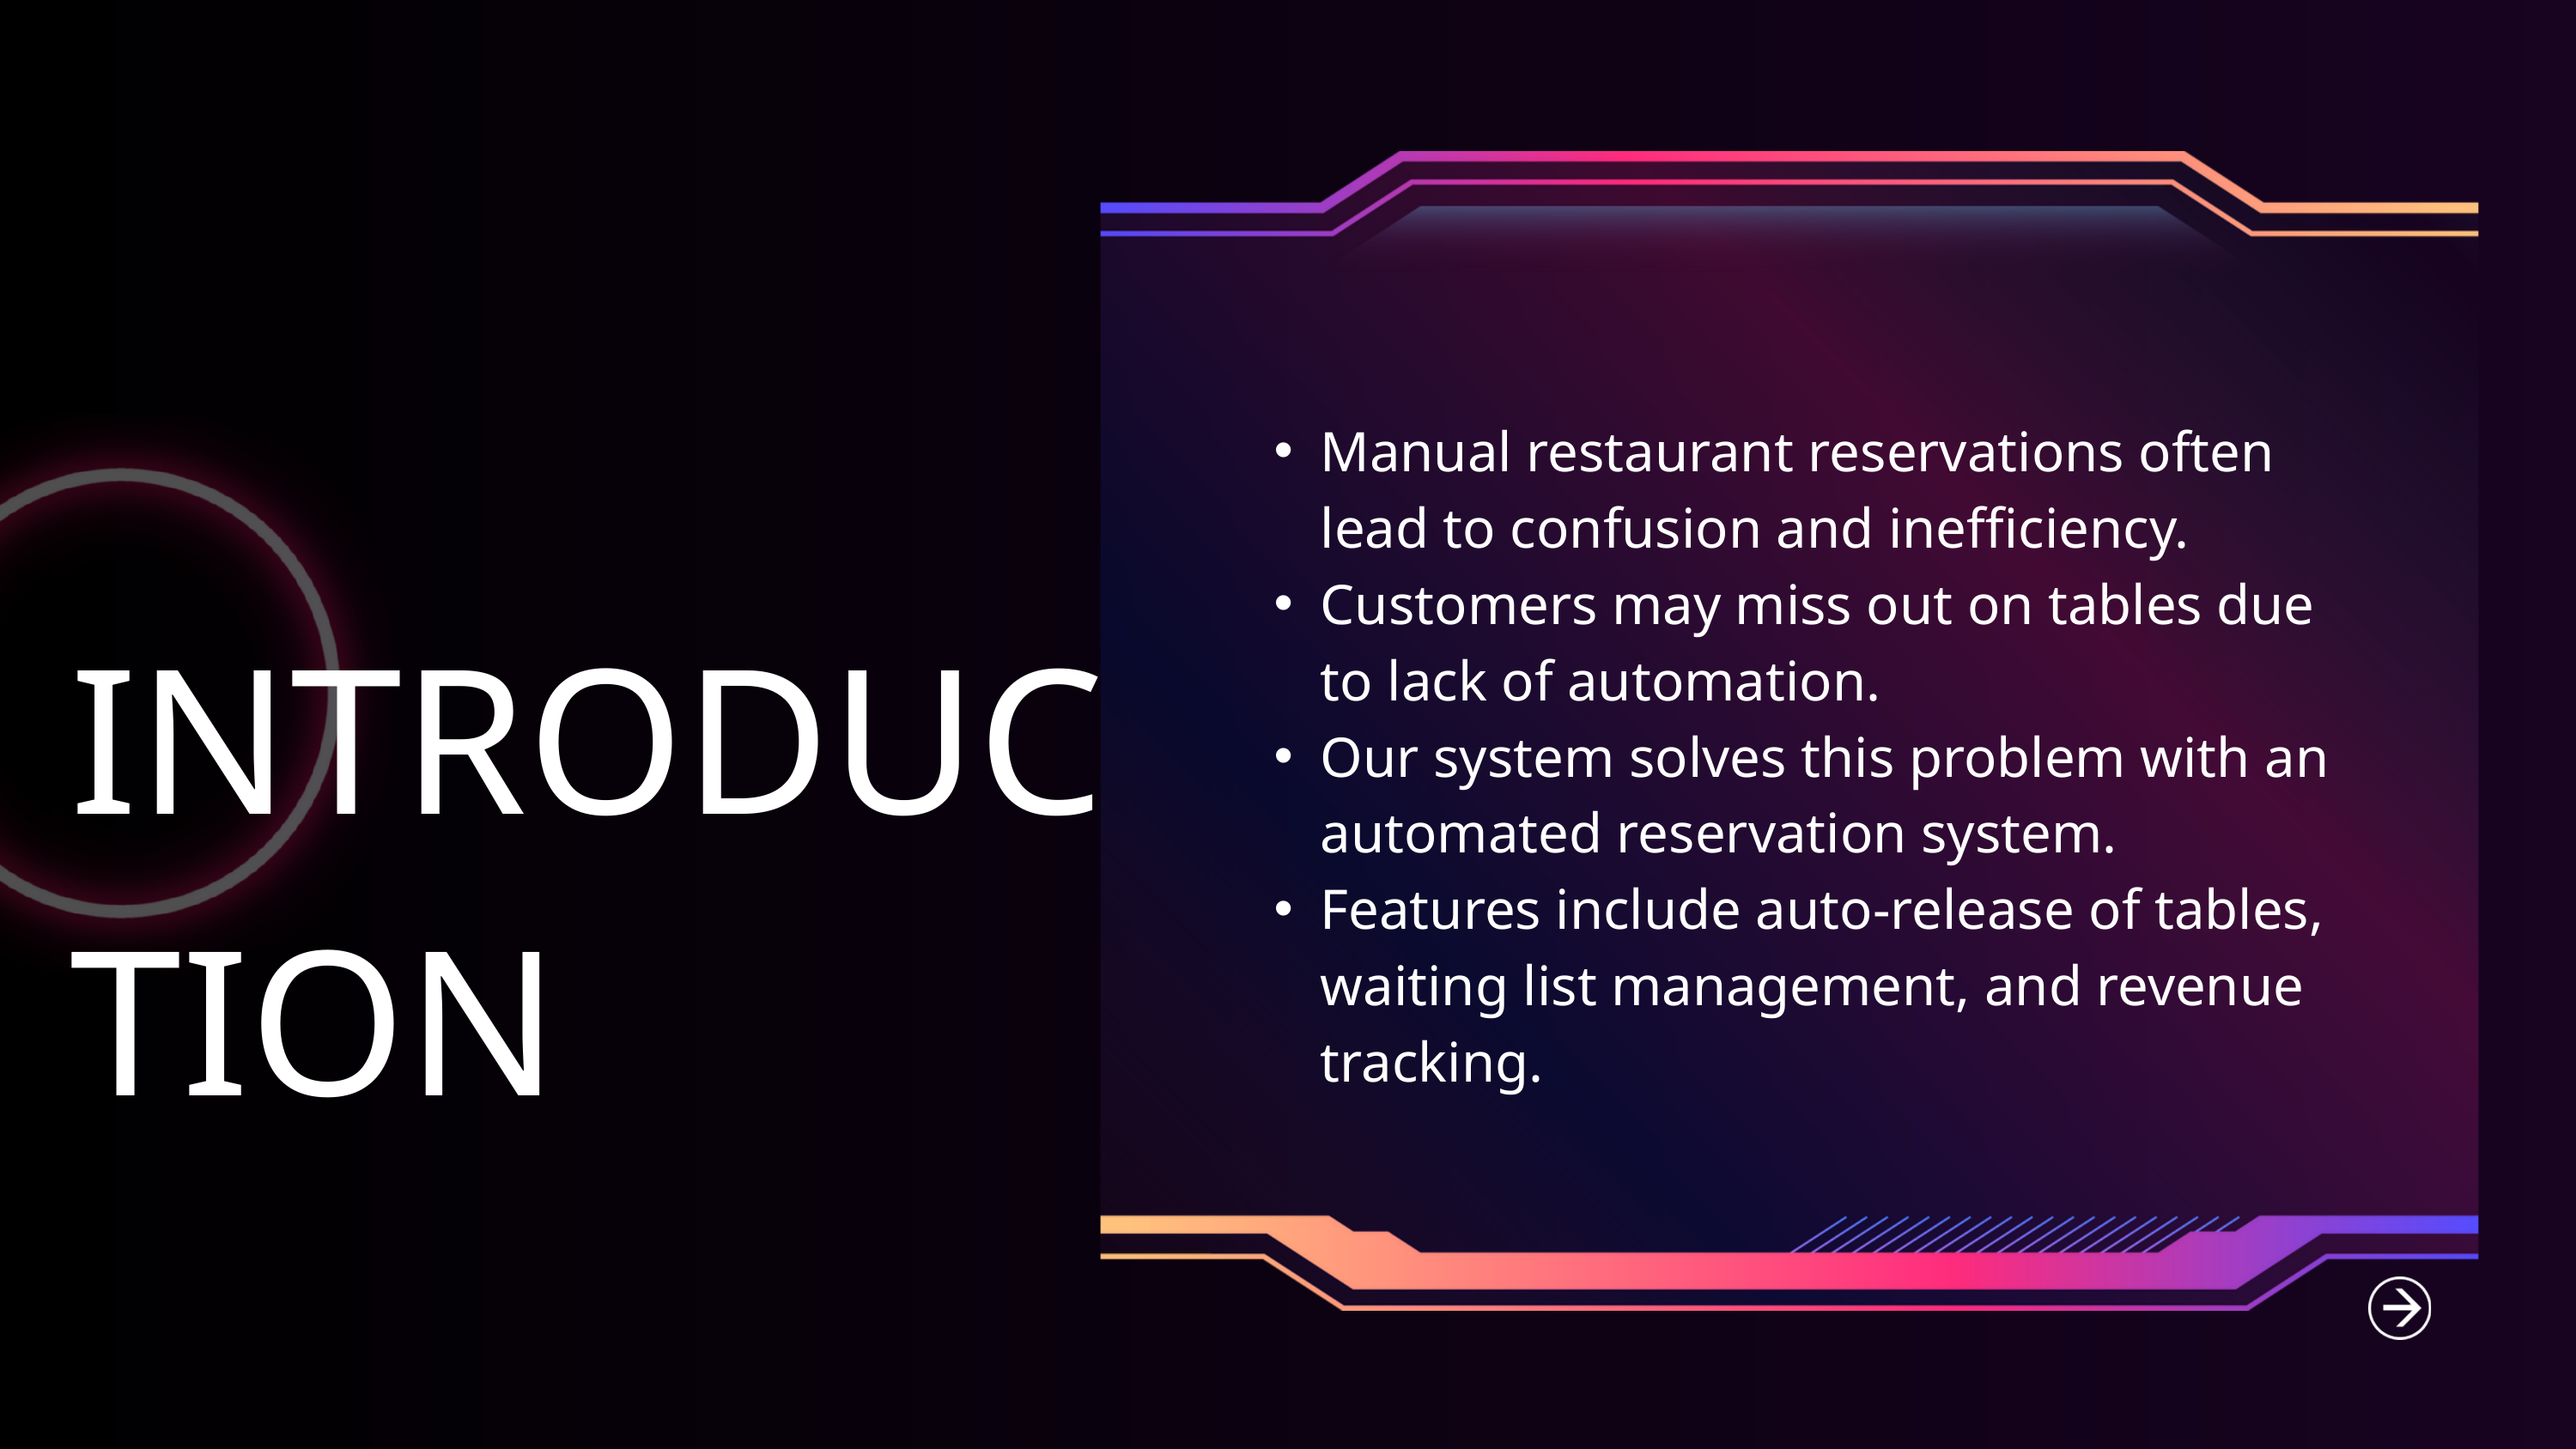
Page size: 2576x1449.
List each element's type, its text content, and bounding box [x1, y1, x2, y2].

text_box [0, 415, 393, 971]
text_box [2368, 1276, 2432, 1340]
text_box INTRODUCTION [70, 573, 1177, 1136]
text_box [1100, 151, 2479, 1311]
text_box Manual restaurant reservations often lead to confusion and inefficiency. Customers may miss out on tables due to lack of automation. Our system solves this problem with an automated reservation system. Features include auto-release of tables, waiting list management, and revenue tracking. [1227, 405, 2369, 1170]
